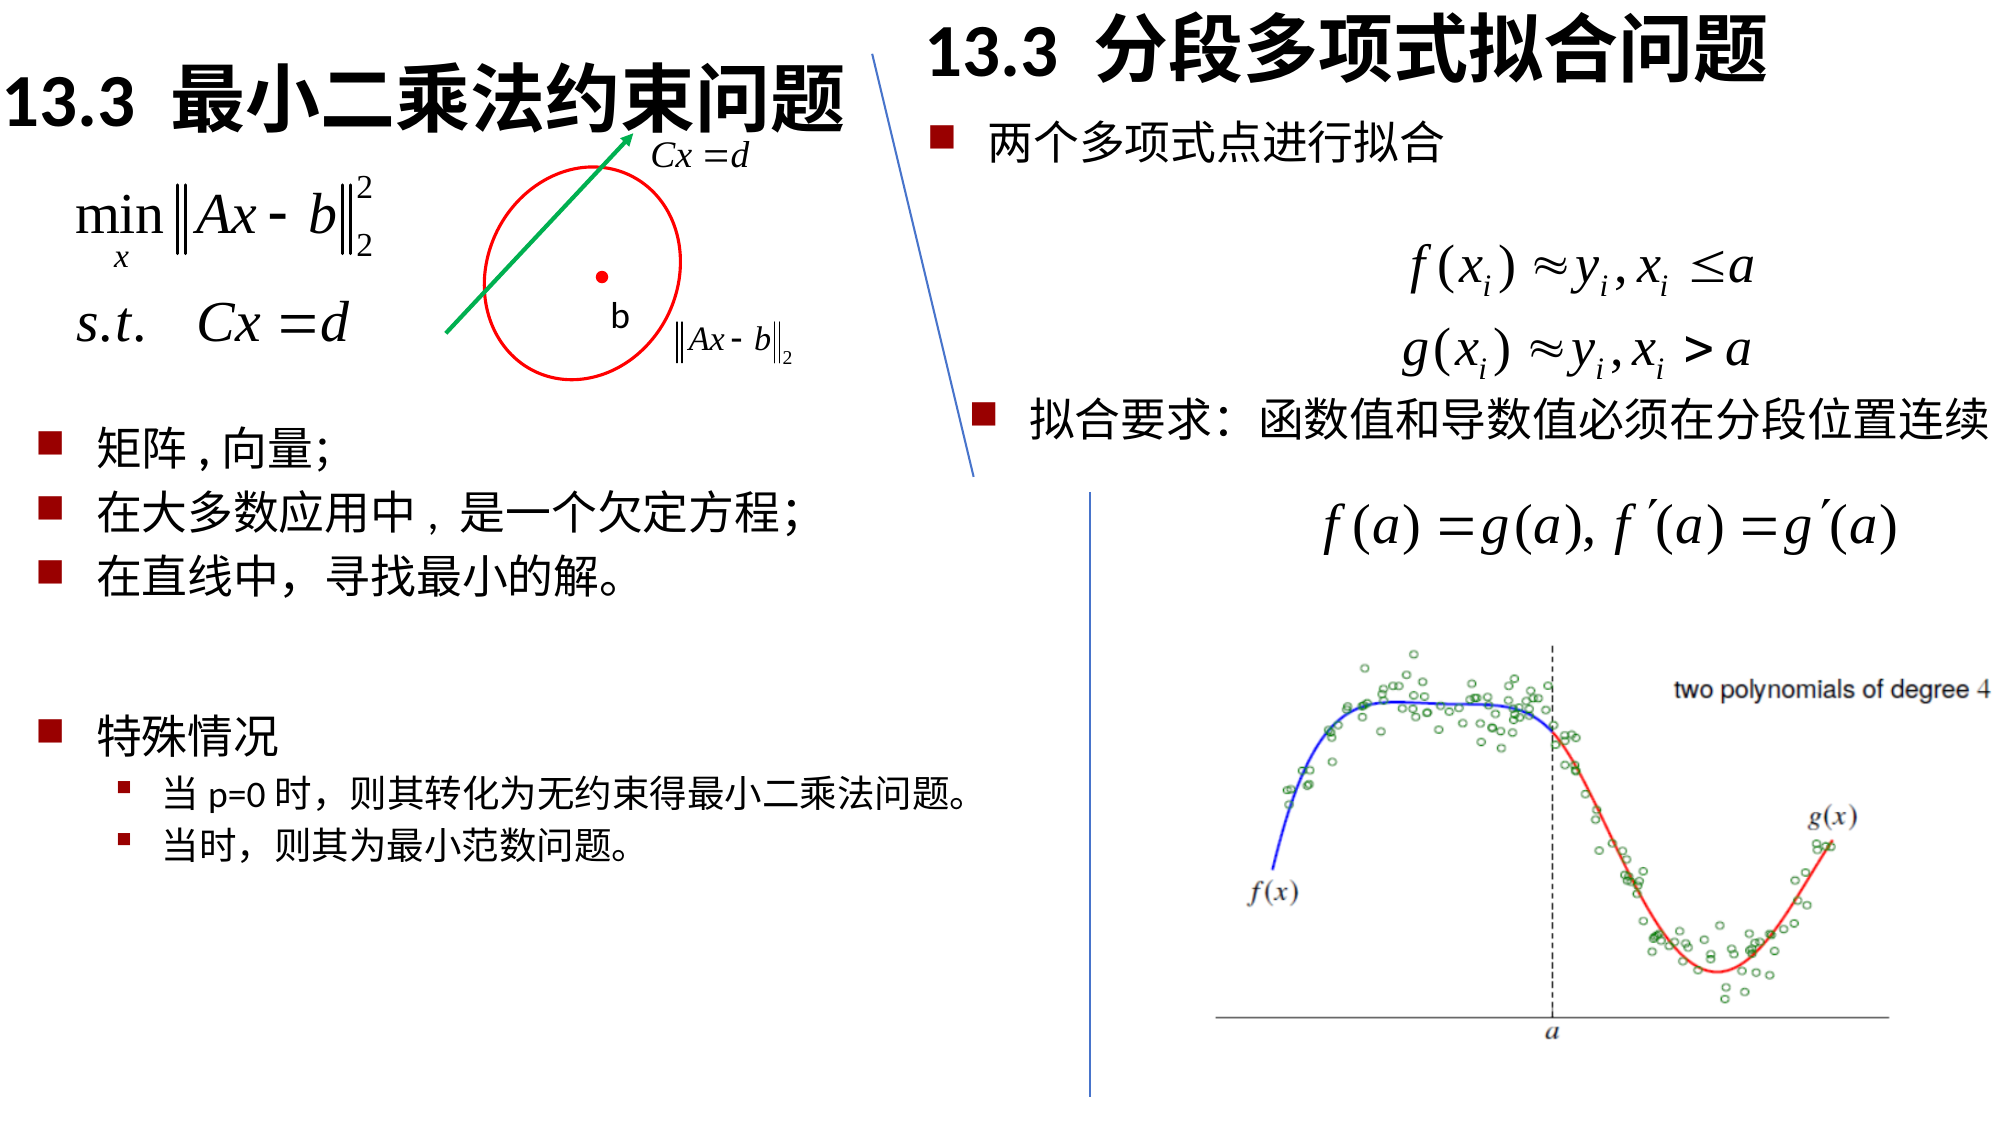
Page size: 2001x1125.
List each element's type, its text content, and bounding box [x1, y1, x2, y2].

text_box 13.3 最小二乘法约束问题 [0, 43, 909, 169]
text_box 13.3 最小二乘法约束问题 [975, 120, 1233, 169]
picture [1103, 611, 2000, 1055]
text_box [871, 53, 975, 478]
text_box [445, 132, 800, 383]
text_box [1391, 228, 1767, 393]
text_box 13.3 分段多项式拟合问题 [909, 0, 2000, 120]
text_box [66, 161, 386, 366]
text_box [1303, 491, 1907, 568]
